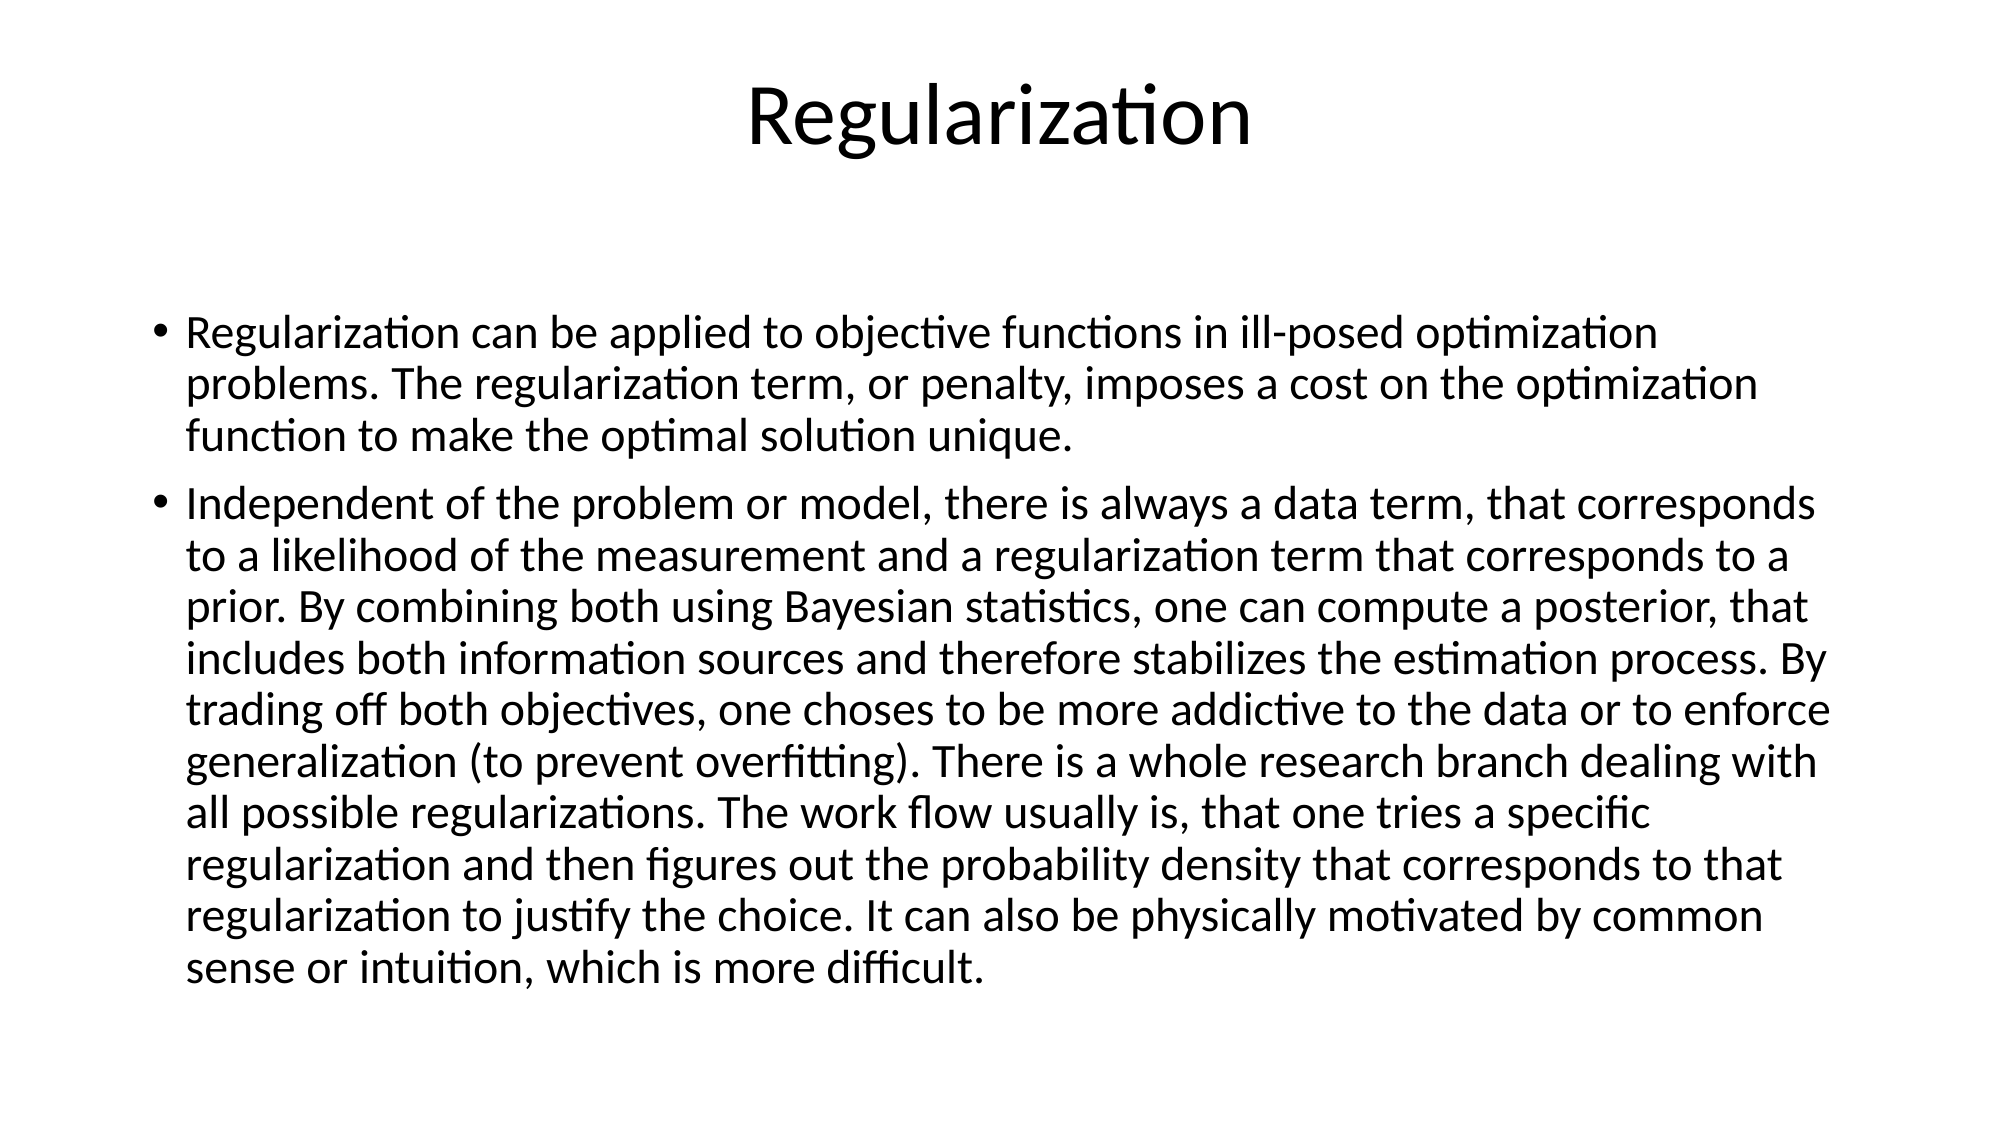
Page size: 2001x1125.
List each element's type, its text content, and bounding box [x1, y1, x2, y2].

list Regularization can be applied to objective functions in ill-posed optimization problems. The regularization term, or penalty, imposes a cost on the optimization function to make the optimal solution unique. Independent of the problem or model, there is always a data term, that corresponds to a likelihood of the measurement and a regularization term that corresponds to a prior. By combining both using Bayesian statistics, one can compute a posterior, that includes both information sources and therefore stabilizes the estimation process. By trading off both objectives, one choses to be more addictive to the data or to enforce generalization (to prevent overfitting). There is a whole research branch dealing with all possible regularizations. The work flow usually is, that one tries a specific regularization and then figures out the probability density that corresponds to that regularization to justify the choice. It can also be physically motivated by common sense or intuition, which is more difficult. [137, 299, 1863, 1014]
title Regularization [137, 59, 1863, 278]
